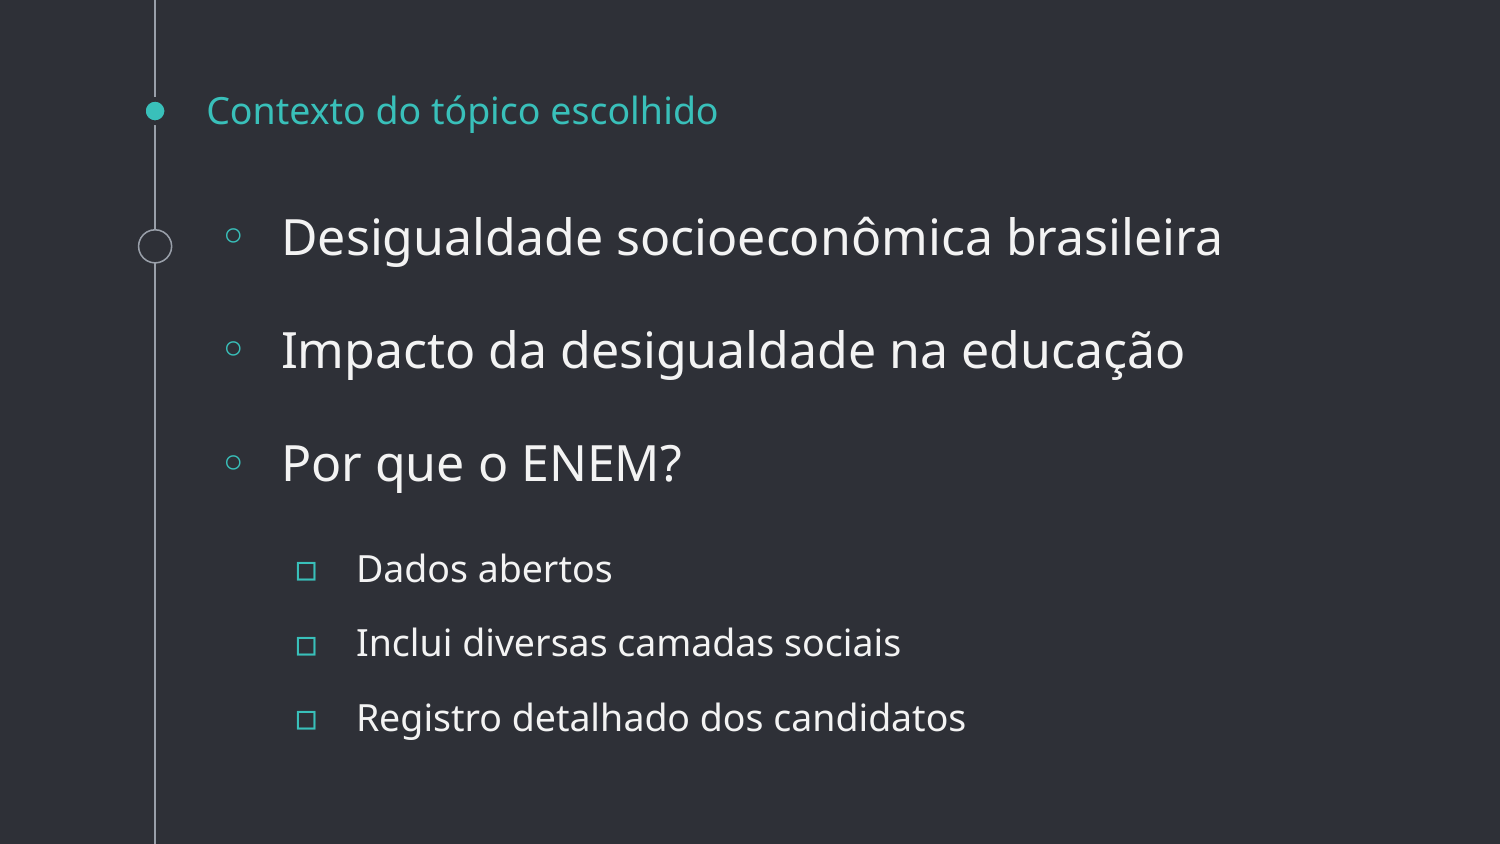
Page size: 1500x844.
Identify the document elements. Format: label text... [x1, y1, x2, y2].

text_box Impacto da desigualdade na educação [191, 303, 1317, 416]
title Contexto do tópico escolhido [191, 90, 1317, 147]
text_box Por que o ENEM? [191, 416, 1317, 529]
text_box Inclui diversas camadas sociais [191, 604, 1317, 678]
text_box Registro detalhado dos candidatos [191, 678, 1317, 792]
text_box Dados abertos [191, 529, 1317, 604]
list Desigualdade socioeconômica brasileira [191, 189, 1317, 303]
